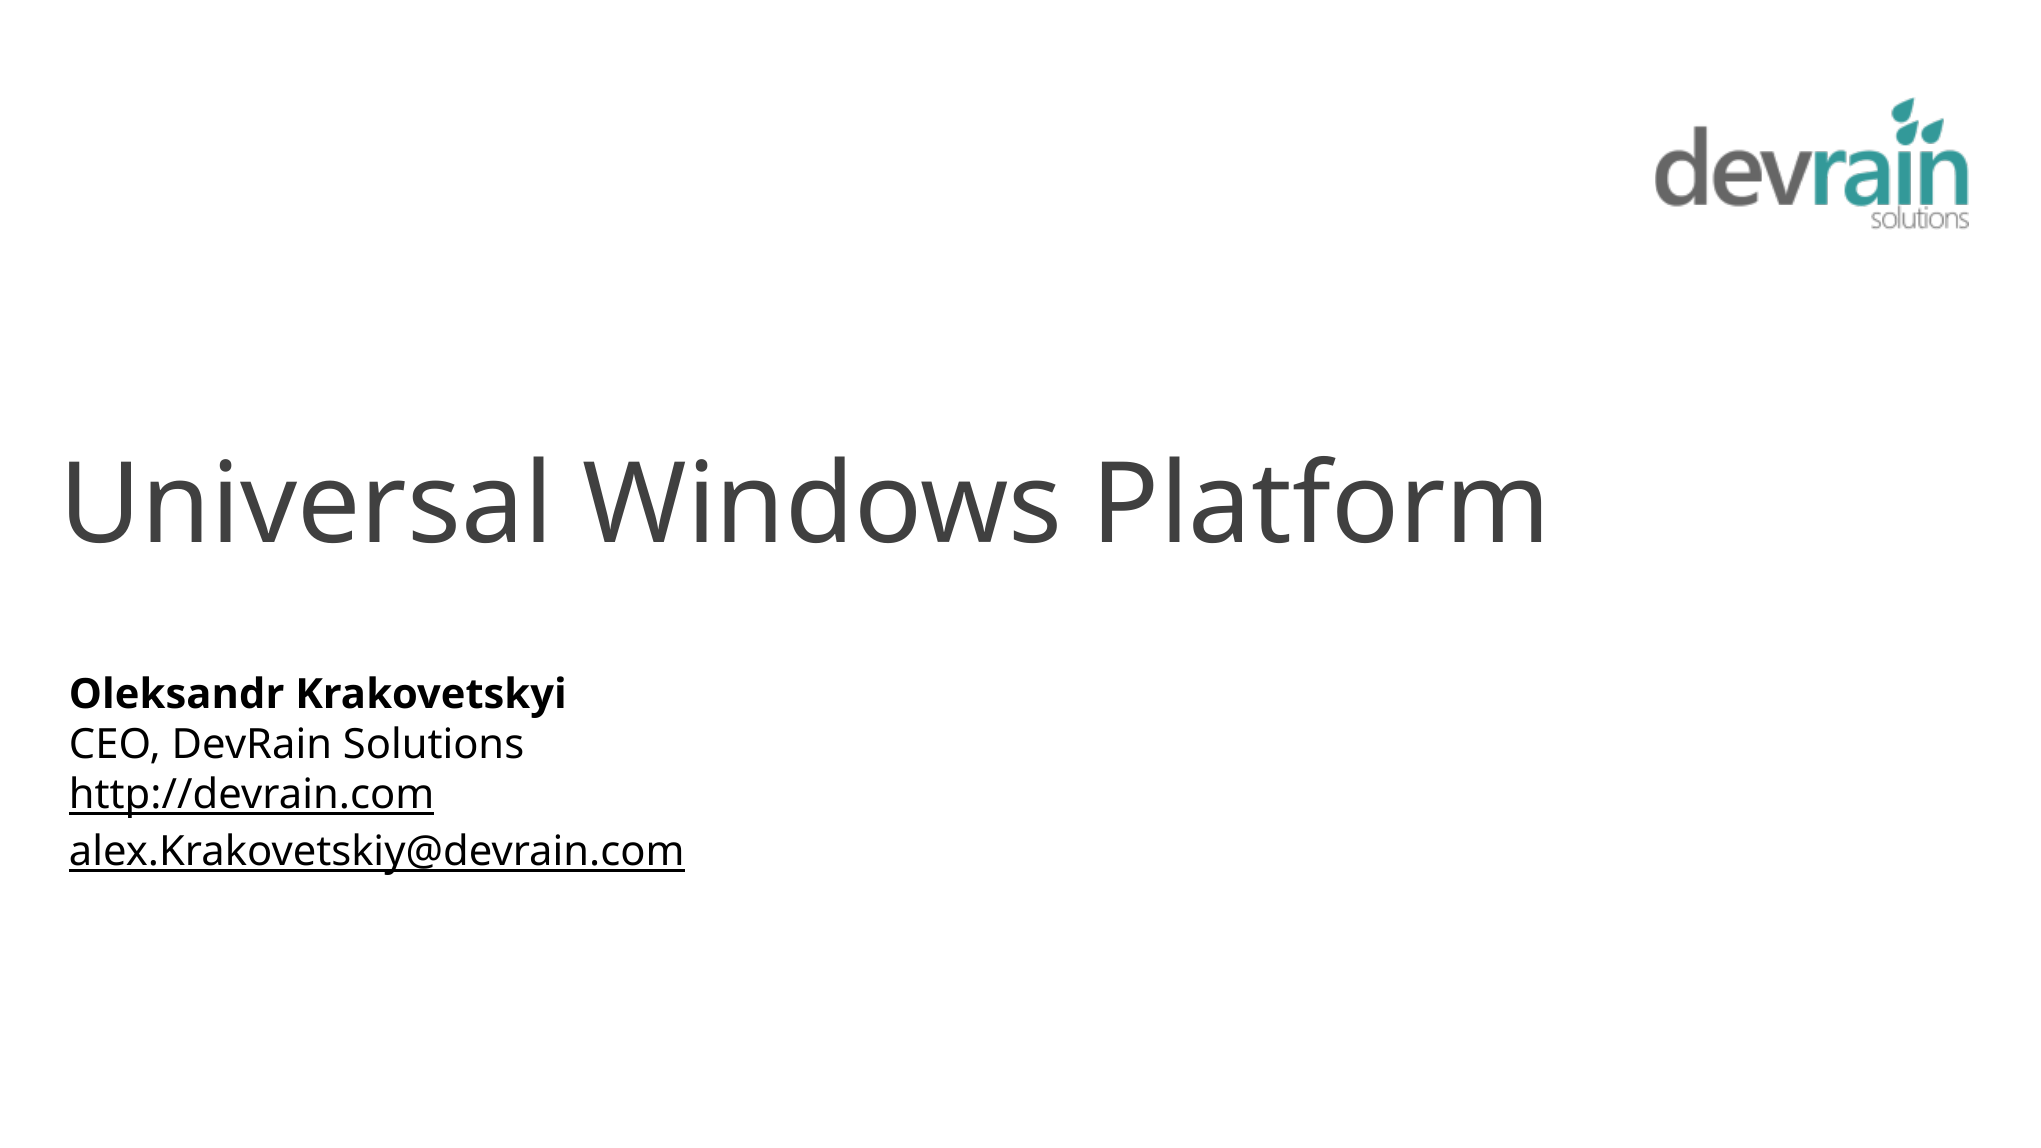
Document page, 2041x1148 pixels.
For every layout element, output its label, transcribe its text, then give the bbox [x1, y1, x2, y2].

picture [1655, 97, 1969, 230]
subtitle Oleksandr Krakovetskyi CEO, DevRain Solutions http://devrain.com alex.Krakovetskiy@devrain.com [45, 649, 1545, 899]
text_box Universal Windows Platform [45, 347, 1995, 649]
